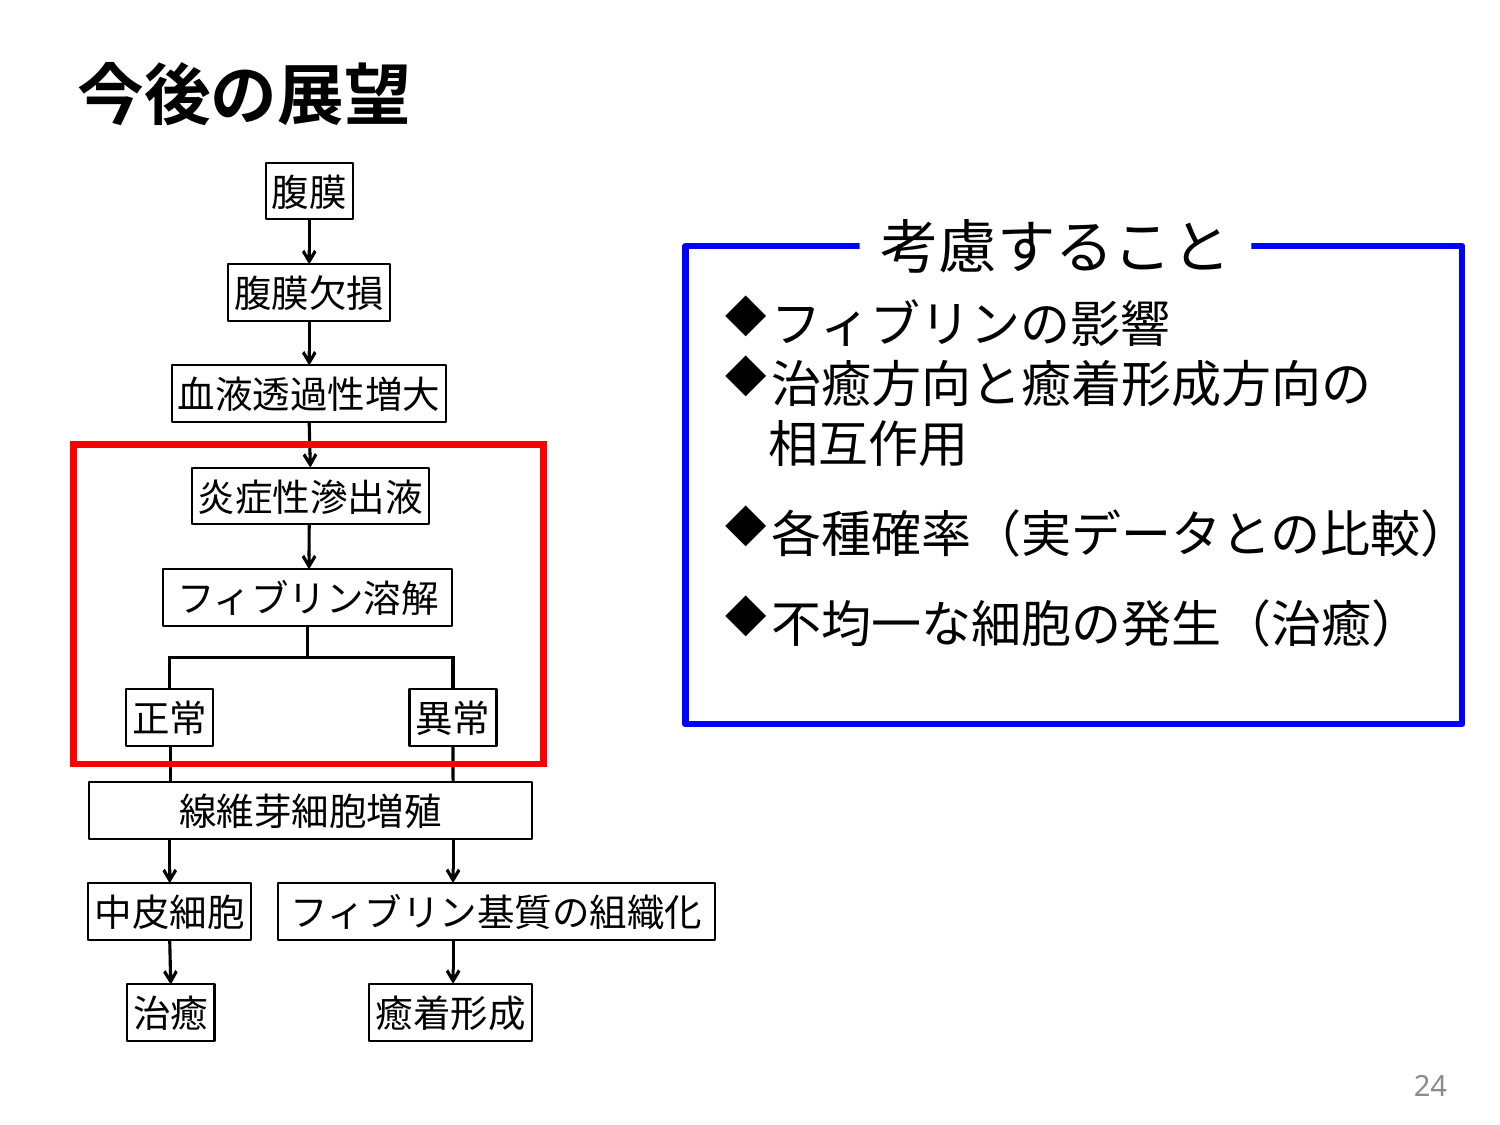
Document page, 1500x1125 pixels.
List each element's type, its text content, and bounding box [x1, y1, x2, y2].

text_box フィブリンの影響 治癒方向と癒着形成方向の 相互作用 各種確率（実データとの比較） 不均一な細胞の発生（治癒） [716, 184, 1500, 660]
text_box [88, 162, 716, 1042]
slide_number 23 [1124, 1056, 1463, 1117]
text_box 考慮すること [859, 203, 1252, 289]
text_box [72, 444, 88, 765]
text_box [716, 660, 1463, 725]
text_box 今後の展望 [62, 45, 427, 141]
